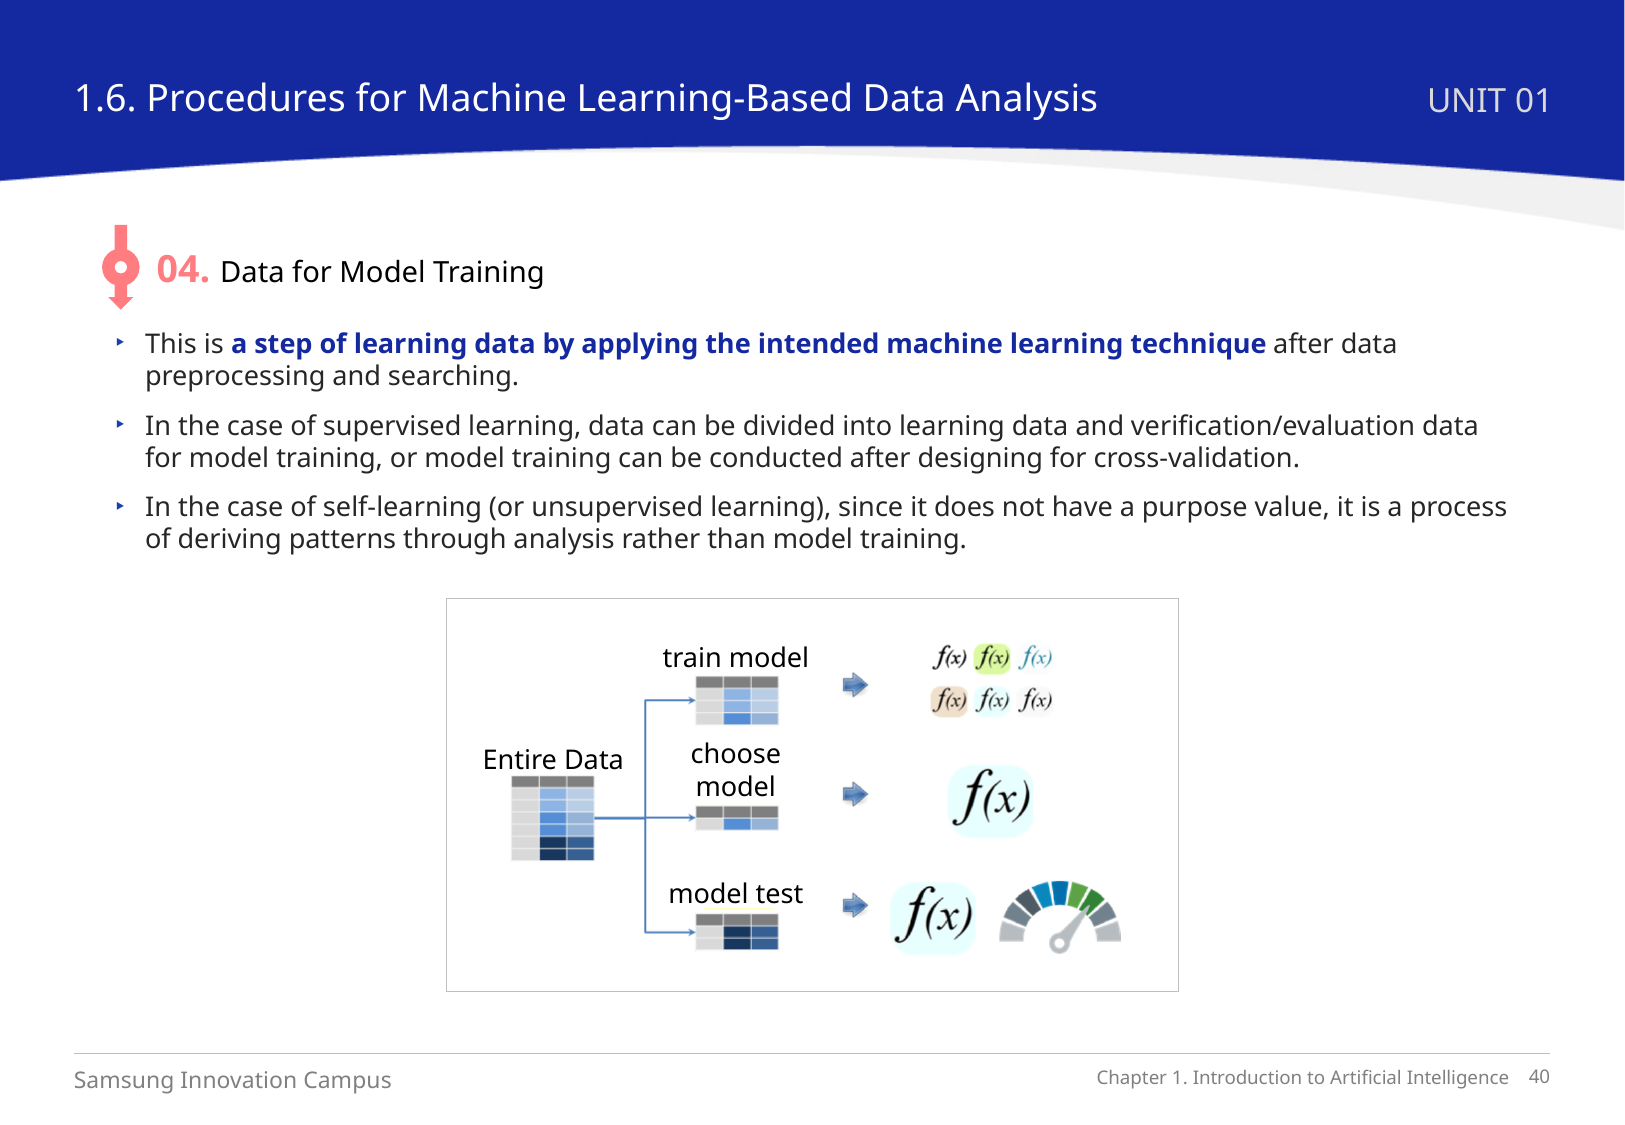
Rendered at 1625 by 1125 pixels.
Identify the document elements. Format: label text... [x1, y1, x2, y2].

text_box This is a step of learning data by applying the intended machine learning technique after data preprocessing and searching. In the case of supervised learning, data can be divided into learning data and verification/evaluation data for model training, or model training can be conducted after designing for cross-validation. In the case of self-learning (or unsupervised learning), since it does not have a purpose value, it is a process of deriving patterns through analysis rather than model training. [114, 313, 1532, 567]
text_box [108, 224, 134, 310]
picture [0, 0, 1625, 1125]
text_box 04. Data for Model Training [156, 232, 778, 303]
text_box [73, 73, 1554, 120]
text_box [446, 597, 1179, 992]
